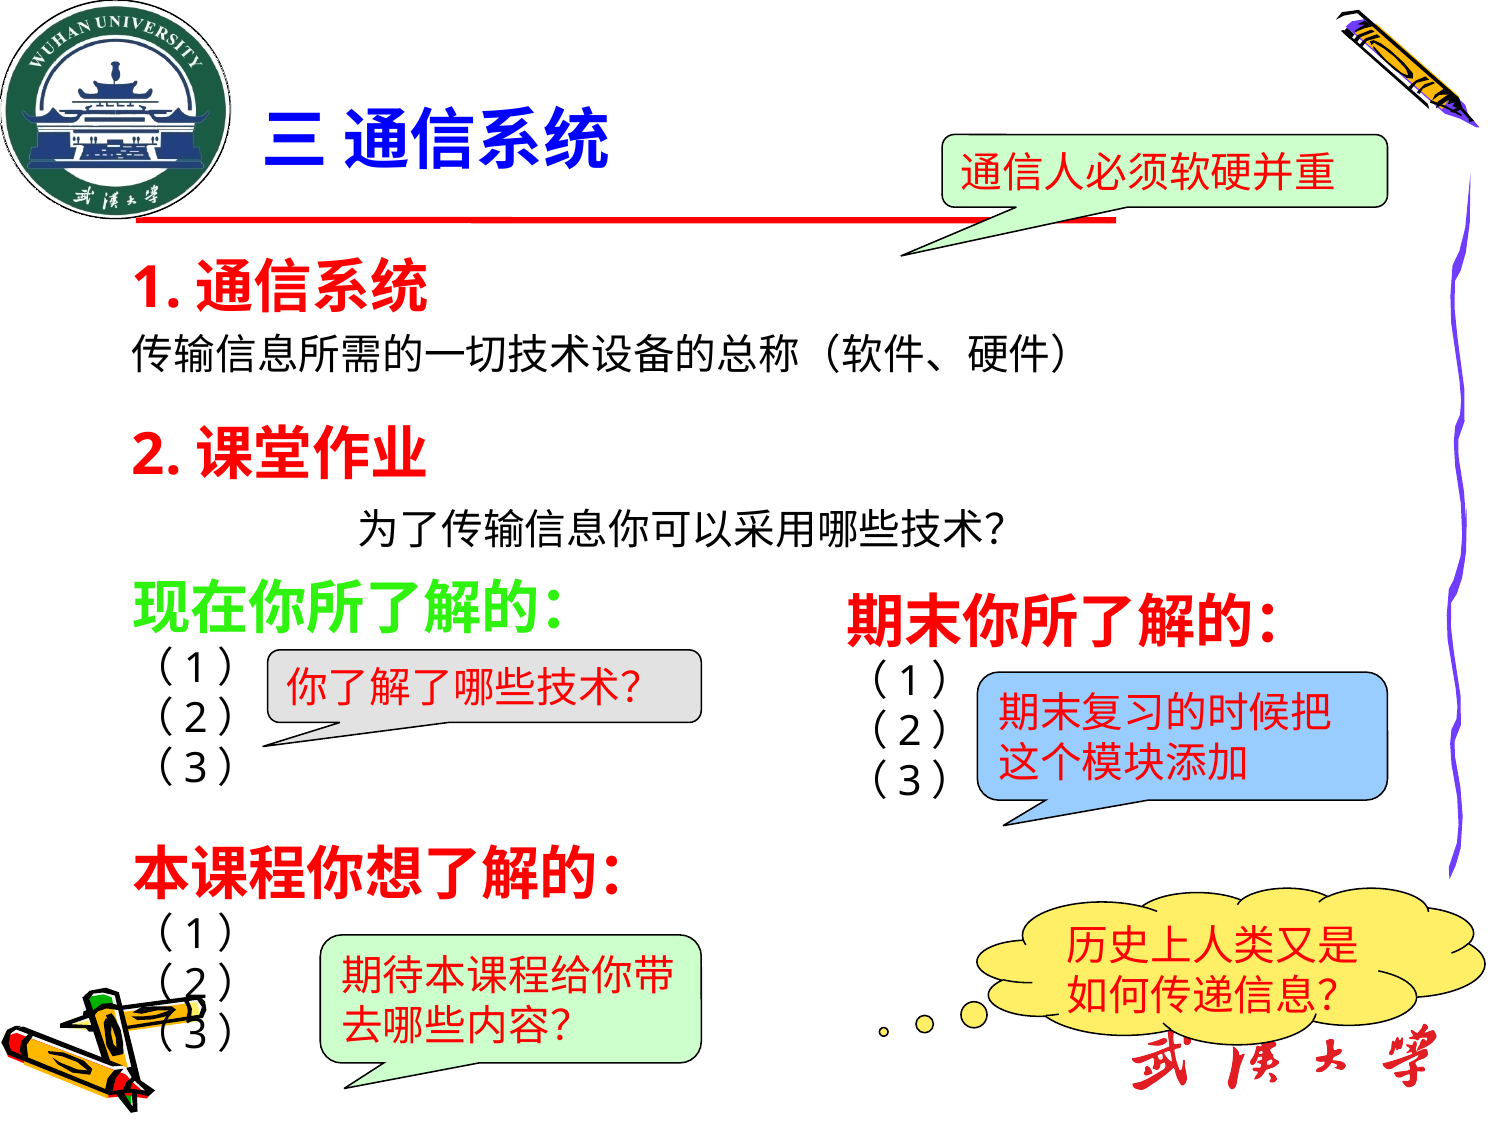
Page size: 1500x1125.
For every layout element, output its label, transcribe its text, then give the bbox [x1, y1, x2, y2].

text_box 1.通信系统 传输信息所需的一切技术设备的总称（软件、硬件） [117, 234, 1336, 386]
list 现在你所了解的： （1） （2） （3） [116, 562, 713, 817]
picture [0, 1, 231, 220]
text_box 2.课堂作业 为了传输信息你可以采用哪些技术？ [117, 410, 1360, 564]
picture [1128, 1015, 1471, 1093]
text_box 历史上人类又是如何传递信息？ [960, 1001, 988, 1028]
text_box 期末复习的时候把这个模块添加 [977, 672, 1388, 826]
text_box 历史上人类又是如何传递信息？ [915, 1015, 934, 1033]
text_box 历史上人类又是如何传递信息？ [976, 888, 1486, 1045]
text_box 本课程你想了解的： （1） （2） （3） [117, 828, 713, 1064]
text_box 期末你所了解的： （1） （2） （3） [831, 576, 1446, 861]
text_box 你了解了哪些技术？ [262, 649, 702, 747]
text_box 期待本课程给你带去哪些内容？ [344, 1064, 474, 1089]
title 三 通信系统 [245, 81, 751, 186]
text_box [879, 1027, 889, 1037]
text_box 通信人必须软硬并重 [900, 134, 1388, 256]
